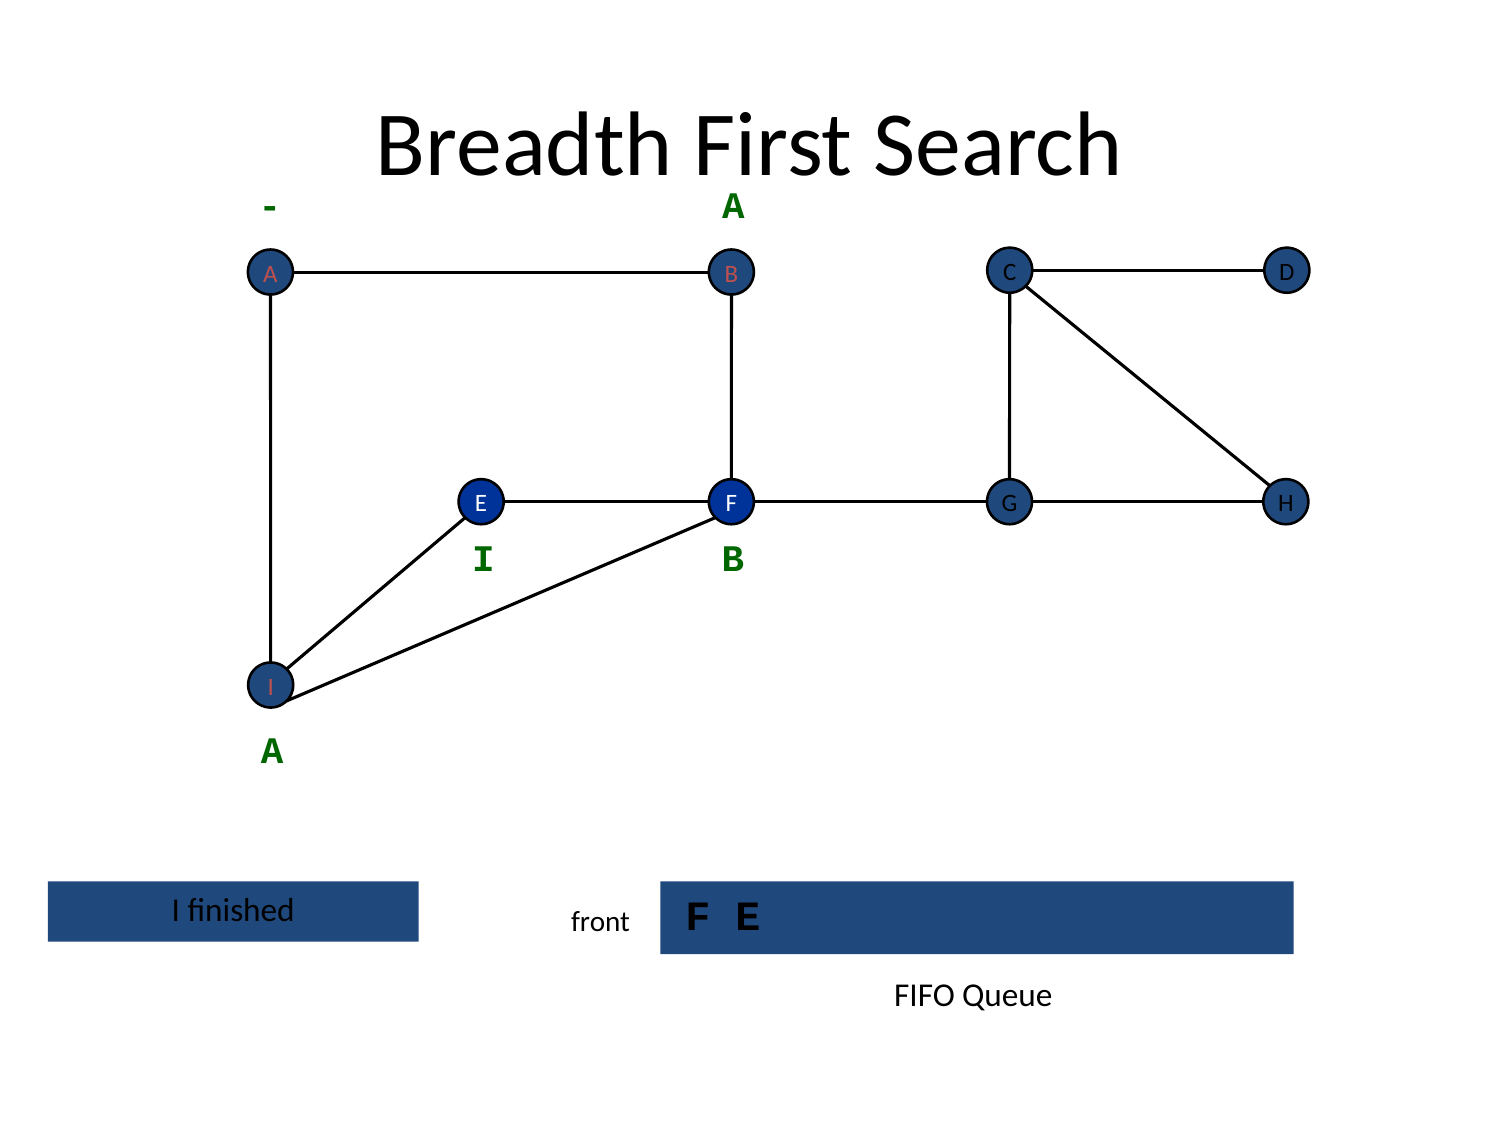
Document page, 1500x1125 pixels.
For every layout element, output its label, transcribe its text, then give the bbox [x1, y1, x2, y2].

text_box front [539, 894, 662, 945]
text_box C [987, 247, 1033, 293]
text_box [286, 518, 716, 703]
text_box - [243, 173, 300, 234]
text_box G [987, 479, 1032, 525]
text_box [1025, 287, 1270, 485]
text_box B [721, 526, 763, 587]
text_box F [708, 479, 754, 525]
title Breadth First Search [75, 45, 1425, 233]
text_box I finished [47, 881, 419, 942]
text_box F E [660, 881, 1294, 955]
text_box D [1264, 247, 1310, 293]
text_box FIFO Queue [660, 965, 1287, 1021]
text_box A [245, 718, 302, 779]
text_box A [247, 249, 293, 295]
text_box A [706, 173, 763, 234]
text_box H [1263, 479, 1309, 525]
text_box E [458, 479, 504, 517]
text_box B [708, 249, 754, 295]
text_box I [248, 662, 282, 708]
